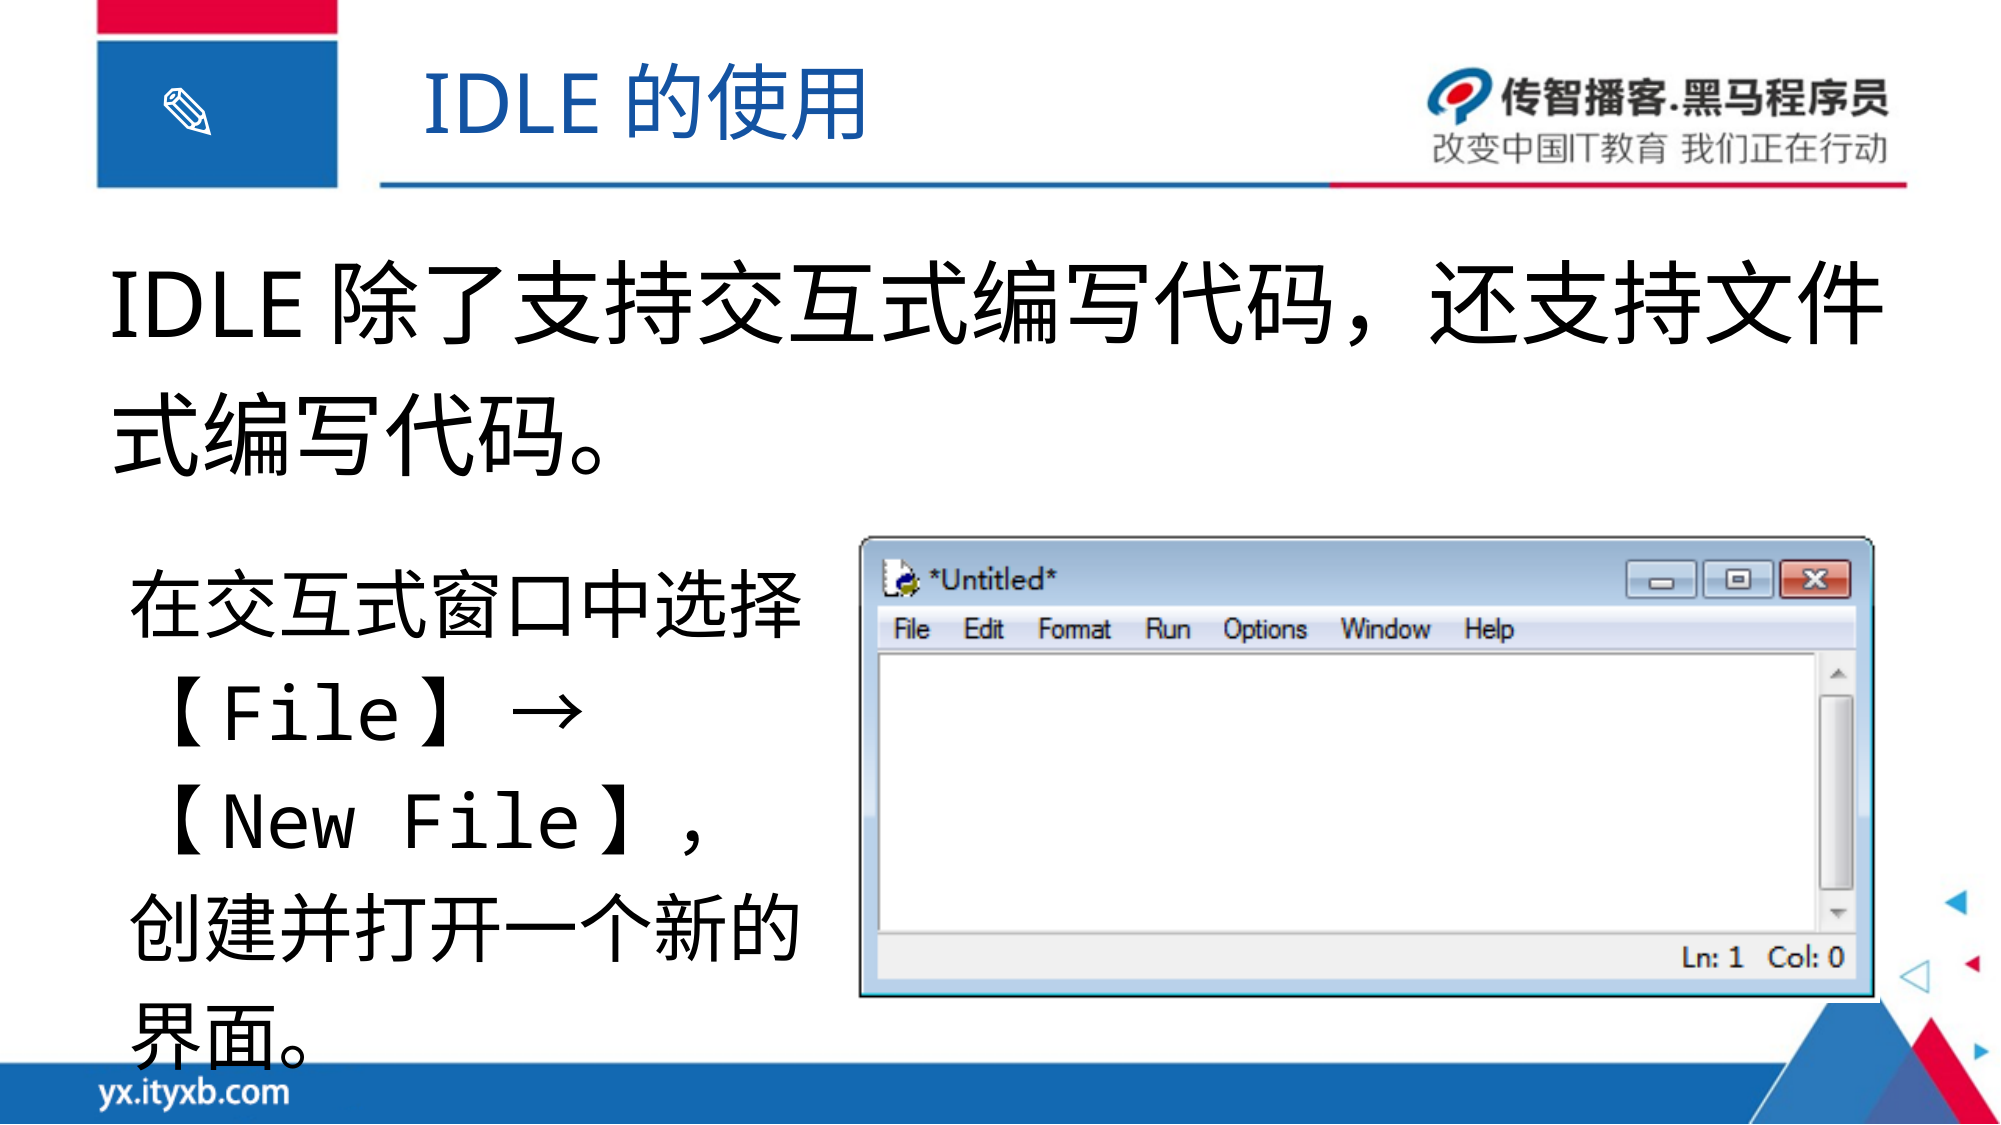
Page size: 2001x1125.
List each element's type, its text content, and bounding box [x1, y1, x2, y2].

picture [0, 0, 2000, 1124]
text_box 在交互式窗口中选择【File】 → 【New File】，创建并打开一个新的界面。 [113, 532, 831, 1087]
text_box IDLE除了支持交互式编写代码，还支持文件式编写代码。 [94, 216, 1938, 496]
text_box IDLE的使用 [409, 43, 1292, 158]
